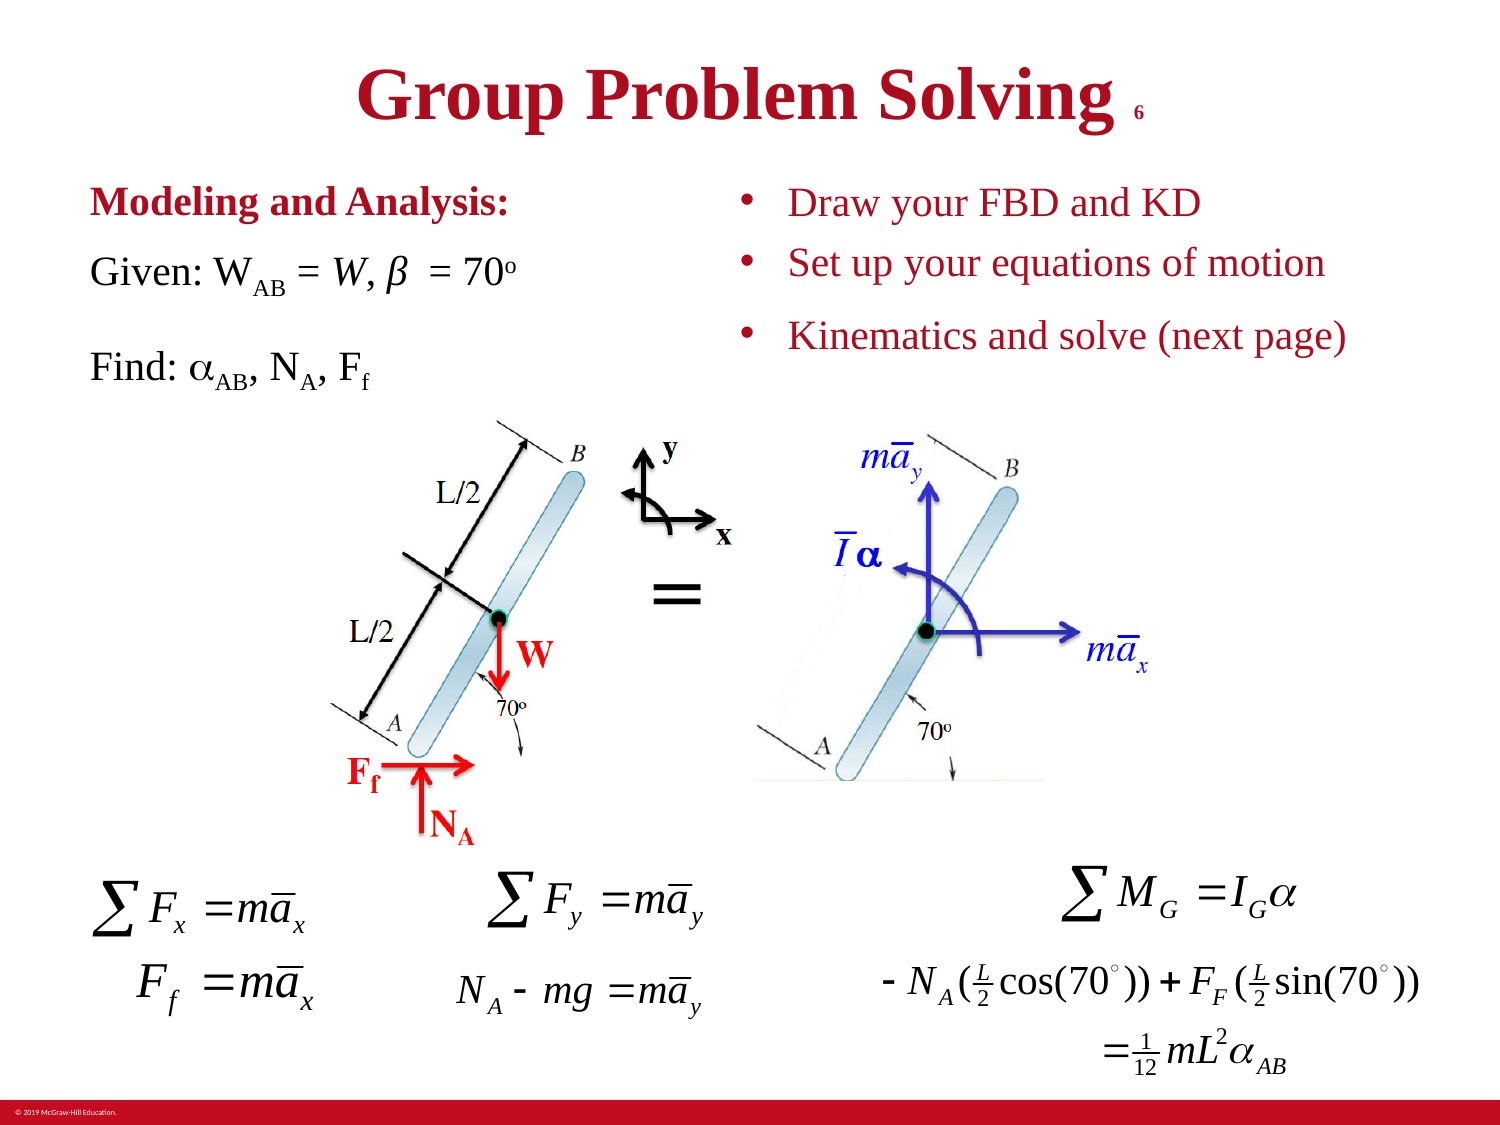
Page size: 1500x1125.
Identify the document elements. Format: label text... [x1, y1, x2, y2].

list Modeling and Analysis: Given: WAB = W, β = 70o Find: aAB, NA, Ff [75, 165, 725, 400]
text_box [447, 962, 711, 1029]
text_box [1055, 857, 1310, 934]
list Kinematics and solve (next page) [725, 299, 1425, 375]
list Set up your equations of motion [725, 227, 1400, 288]
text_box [480, 863, 713, 940]
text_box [875, 947, 1427, 1086]
title Group Problem Solving 6 [75, 37, 1425, 138]
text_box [126, 947, 324, 1028]
picture [329, 420, 1148, 846]
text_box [85, 872, 314, 949]
list Draw your FBD and KD [725, 167, 1425, 228]
